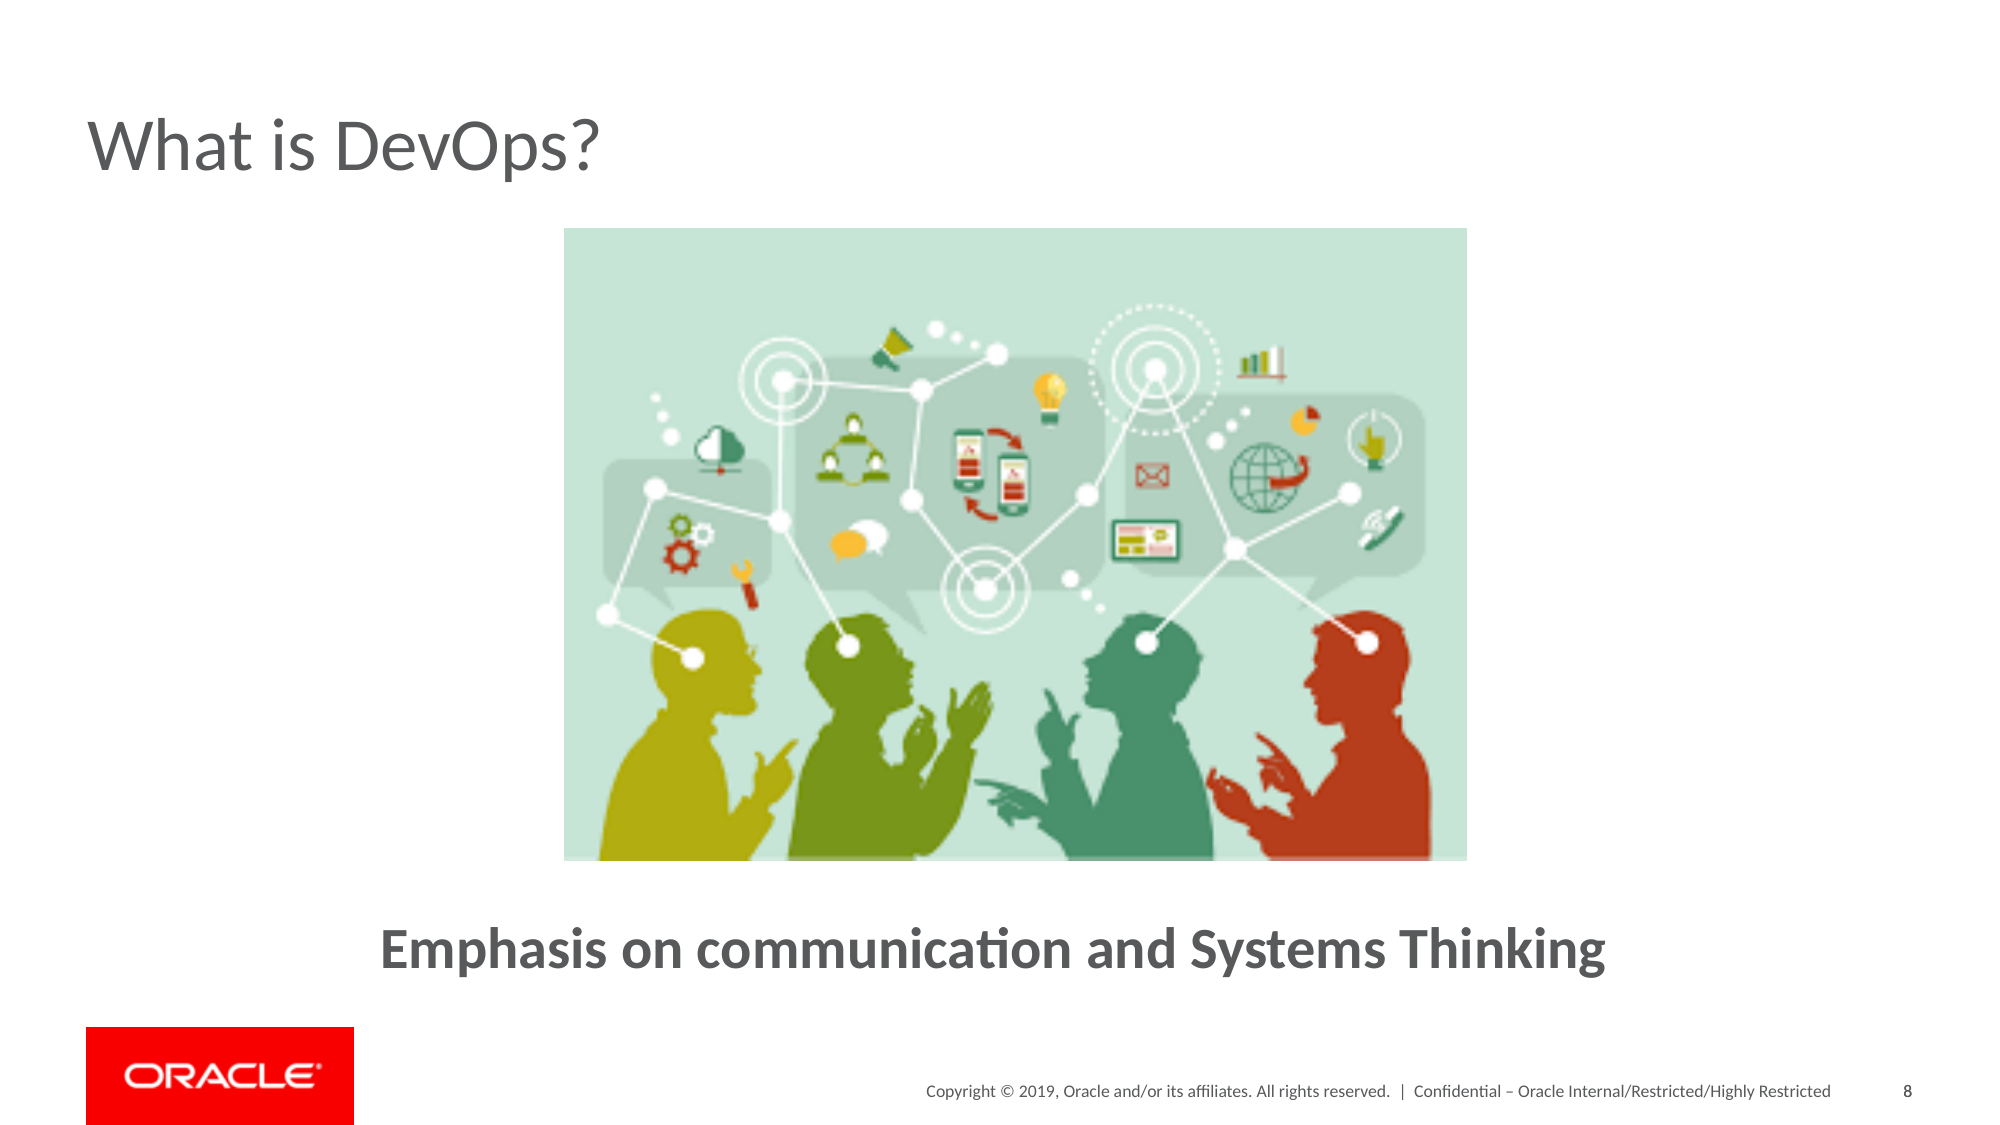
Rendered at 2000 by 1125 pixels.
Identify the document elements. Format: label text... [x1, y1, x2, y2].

text_box Emphasis on communication and Systems Thinking [380, 910, 1858, 1125]
text_box 8 [1858, 1075, 1913, 1106]
title What is DevOps? [87, 39, 1913, 186]
picture [564, 227, 1467, 862]
picture [86, 1027, 354, 1125]
